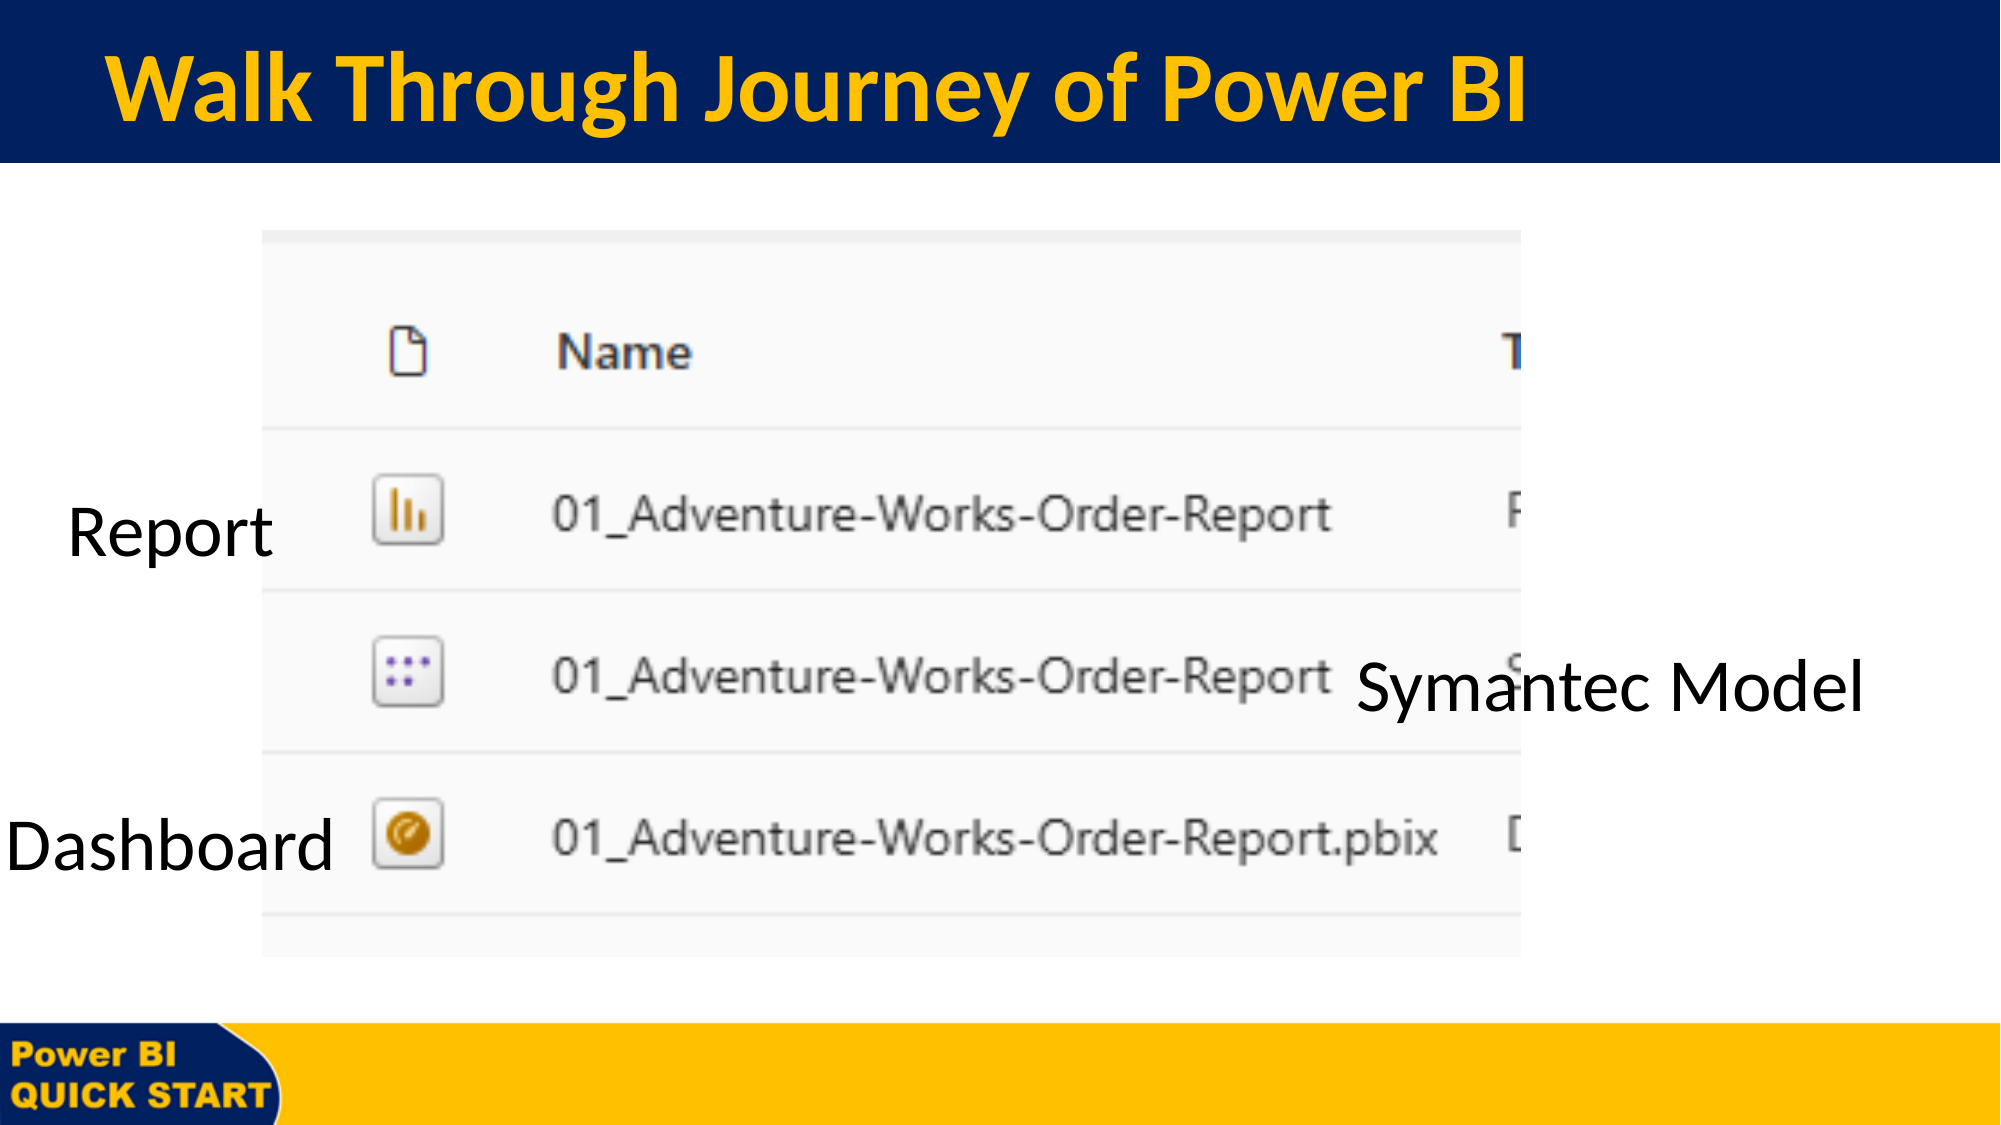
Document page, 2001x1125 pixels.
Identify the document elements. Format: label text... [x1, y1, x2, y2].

picture [0, 0, 2001, 1125]
text_box Symantec Model [1521, 628, 1882, 734]
text_box Dashboard [0, 788, 262, 894]
text_box Walk Through Journey of Power BI [0, 0, 2000, 164]
text_box Report [52, 474, 262, 580]
